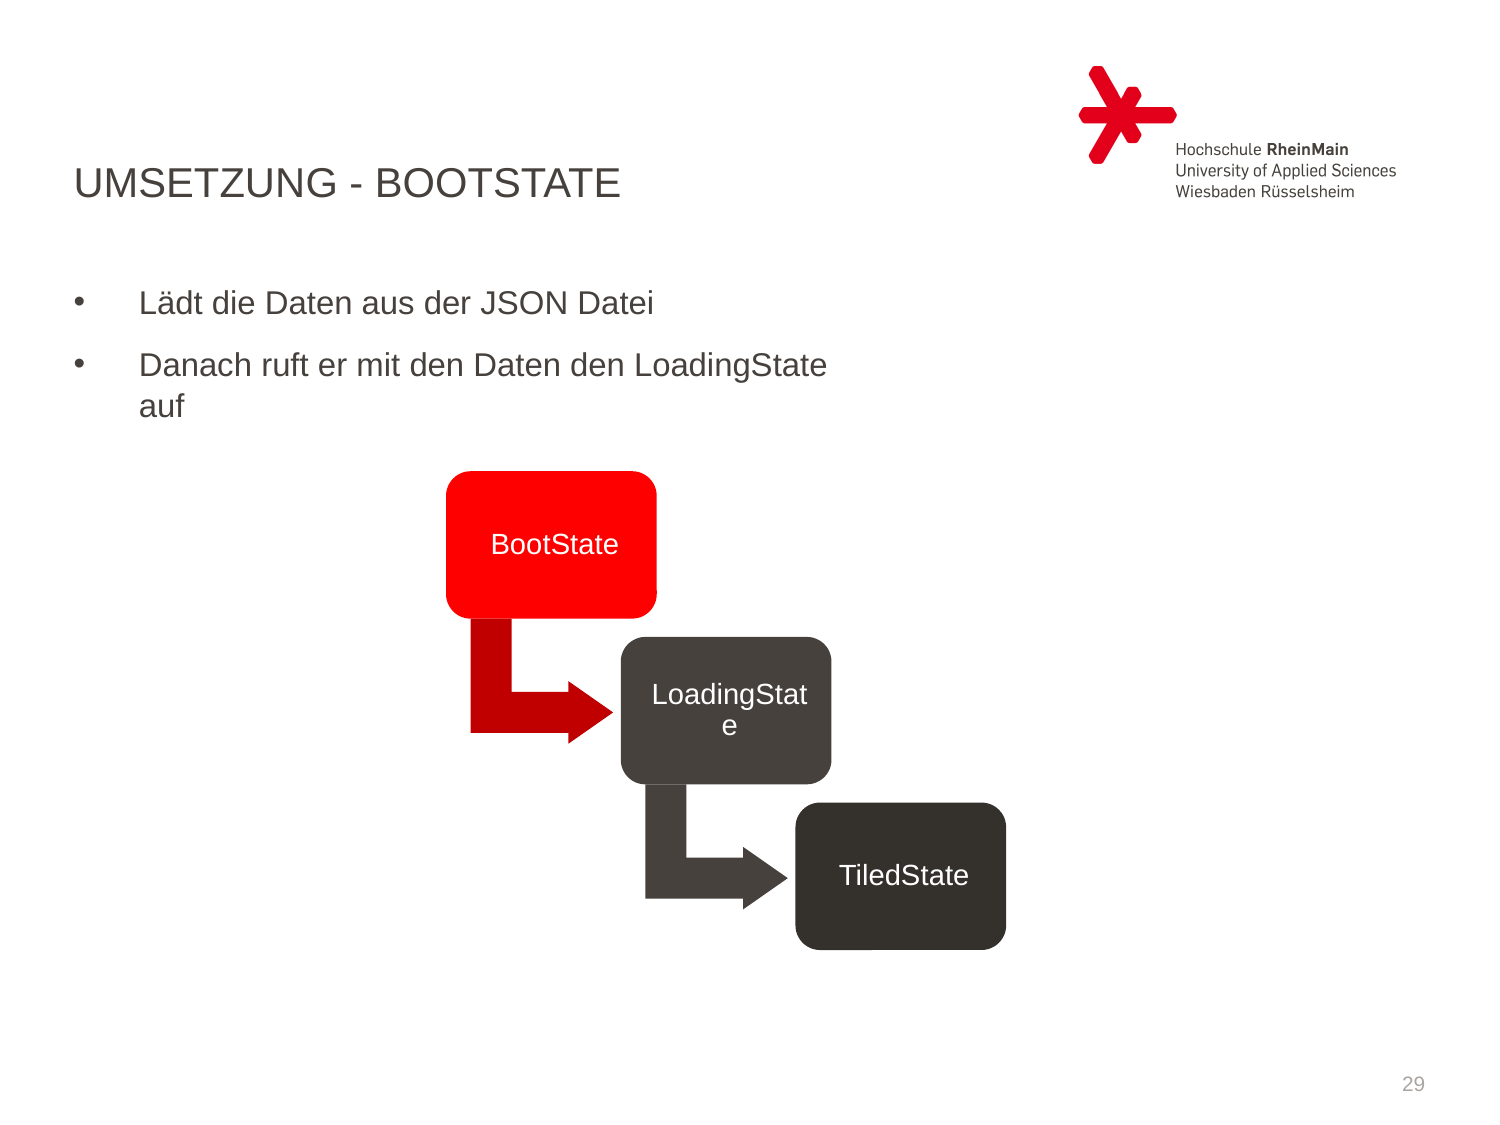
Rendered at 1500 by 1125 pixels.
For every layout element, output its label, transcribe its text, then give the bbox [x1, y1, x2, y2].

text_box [445, 415, 1007, 1006]
list Lädt die Daten aus der JSON Datei Danach ruft er mit den Daten den LoadingState auf [73, 279, 831, 433]
slide_number 29 [1312, 1070, 1425, 1096]
picture [1030, 17, 1444, 246]
title Umsetzung - BOOTSTATE [73, 62, 1007, 206]
